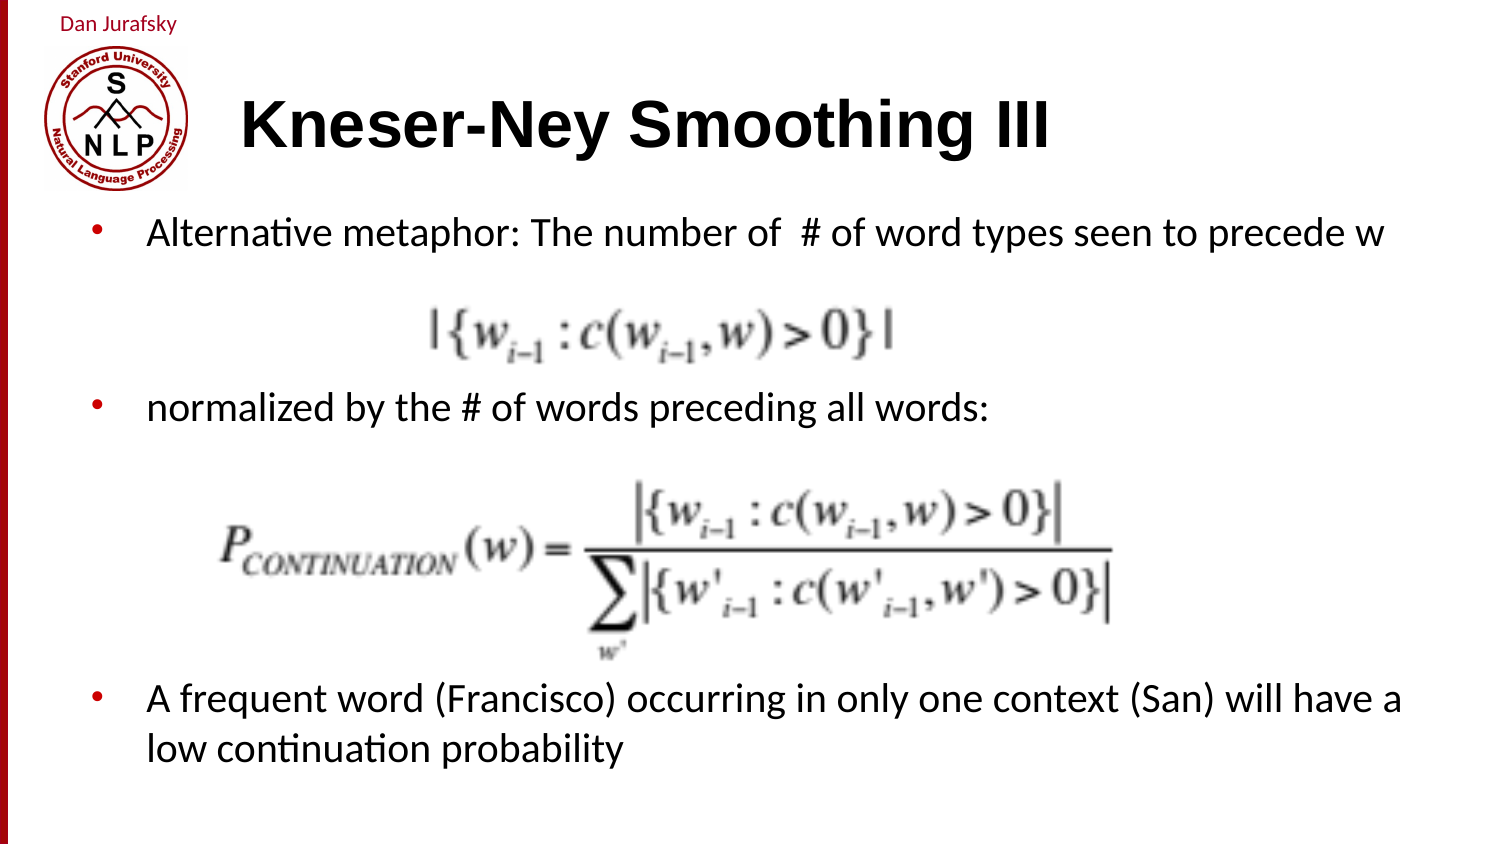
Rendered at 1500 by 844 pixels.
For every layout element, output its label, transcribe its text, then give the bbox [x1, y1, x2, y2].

picture [44, 46, 188, 191]
list Alternative metaphor: The number of # of word types seen to precede w normalized by the # of words preceding all words: A frequent word (Francisco) occurring in only one context (San) will have a low continuation probability [75, 196, 1475, 744]
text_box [212, 471, 1117, 669]
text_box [424, 296, 897, 373]
title Kneser-Ney Smoothing III [225, 46, 1450, 169]
